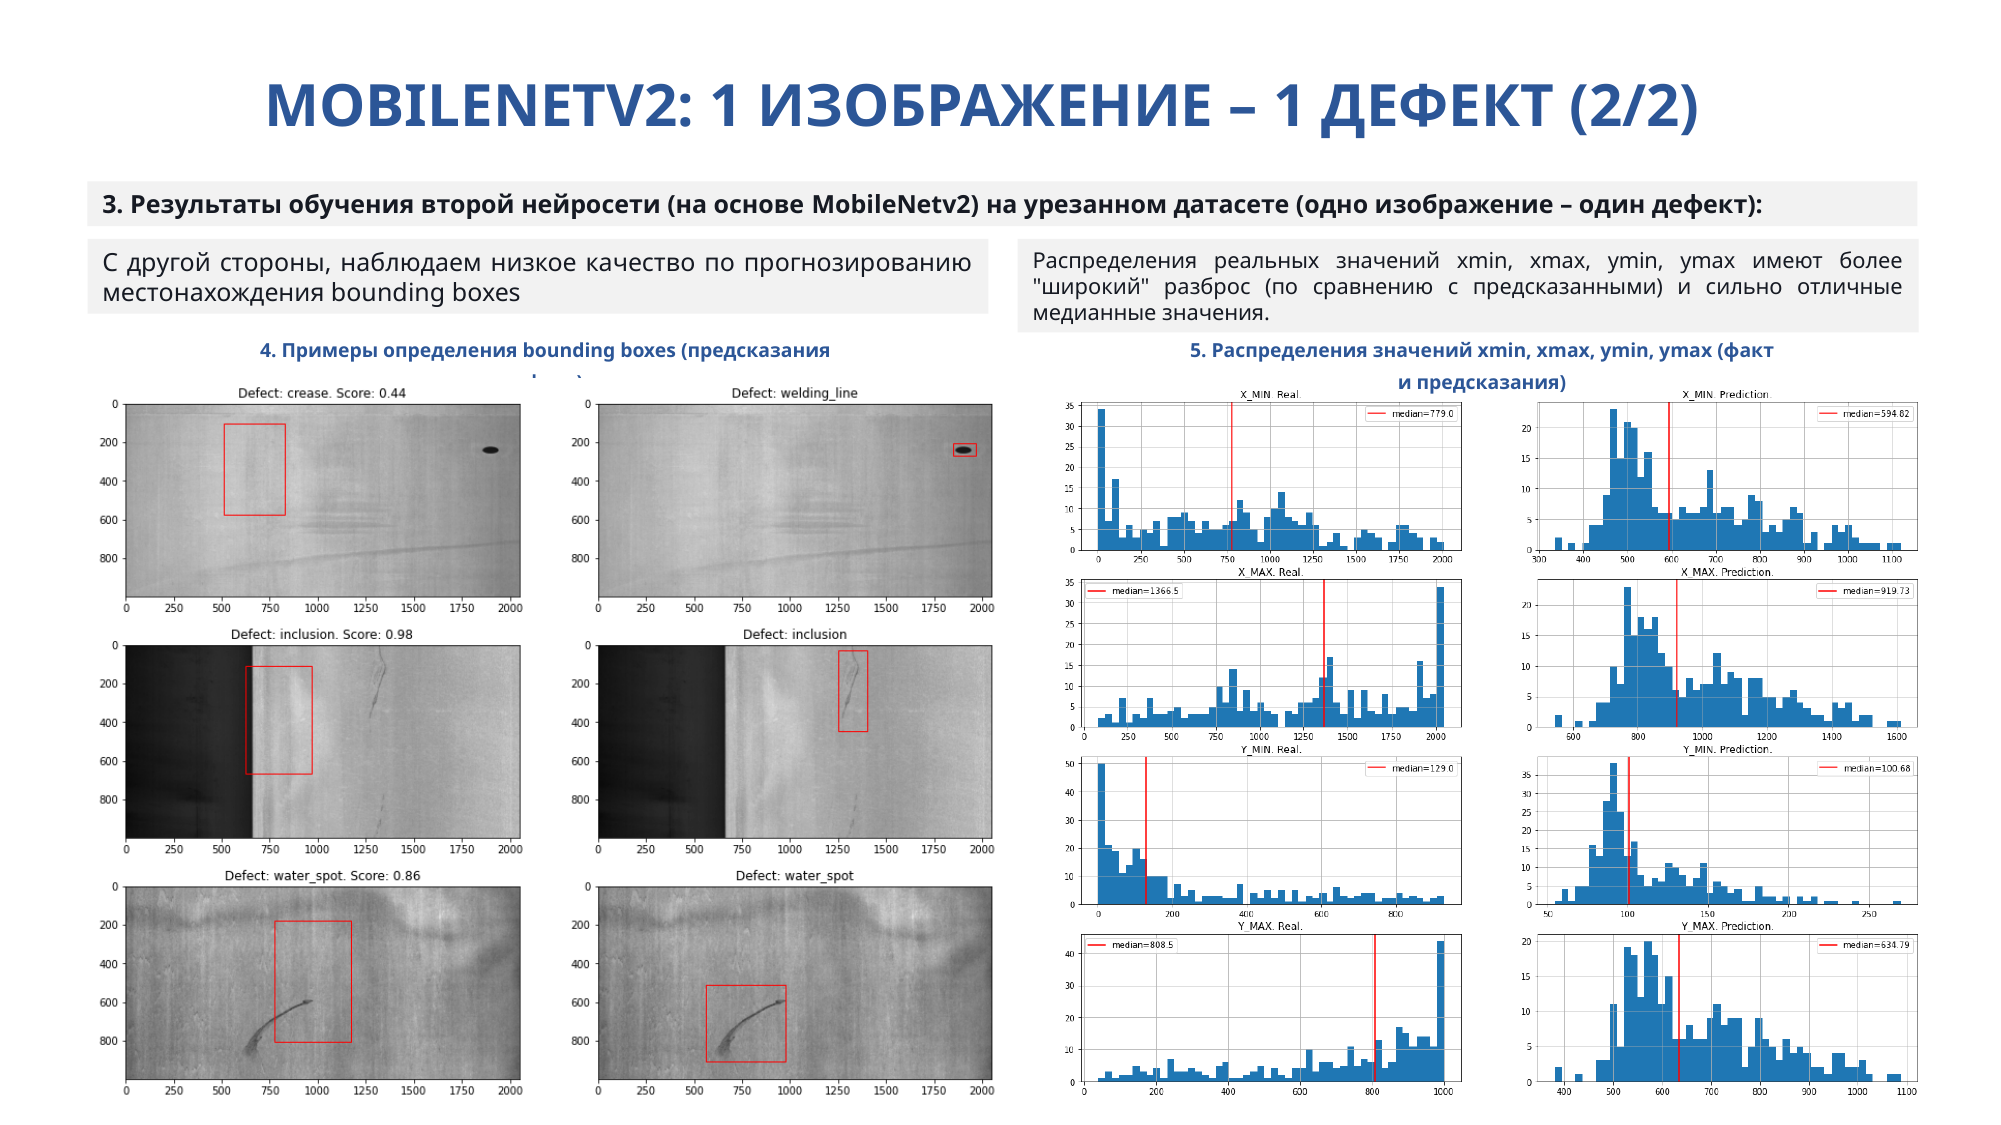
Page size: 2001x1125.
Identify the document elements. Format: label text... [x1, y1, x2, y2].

picture [1058, 383, 1923, 1101]
text_box 5. Распределения значений xmin, xmax, ymin, ymax (факт и предсказания) [1173, 334, 1791, 382]
text_box 4. Примеры определения bounding boxes (предсказания и факт) [236, 334, 855, 377]
text_box 3. Результаты обучения второй нейросети (на основе MobileNetv2) на урезанном датасете (одно изображение – один дефект): [87, 181, 1918, 227]
text_box Распределения реальных значений xmin, xmax, ymin, ymax имеют более "широкий" разброс (по сравнению с предсказанными) и сильно отличные медианные значения. [1017, 238, 1919, 333]
title MobileNetv2: 1 изображение – 1 дефект (2/2) [63, 79, 1901, 148]
picture [82, 378, 1010, 1106]
text_box С другой стороны, наблюдаем низкое качество по прогнозированию местонахождения bounding boxes [87, 238, 989, 314]
